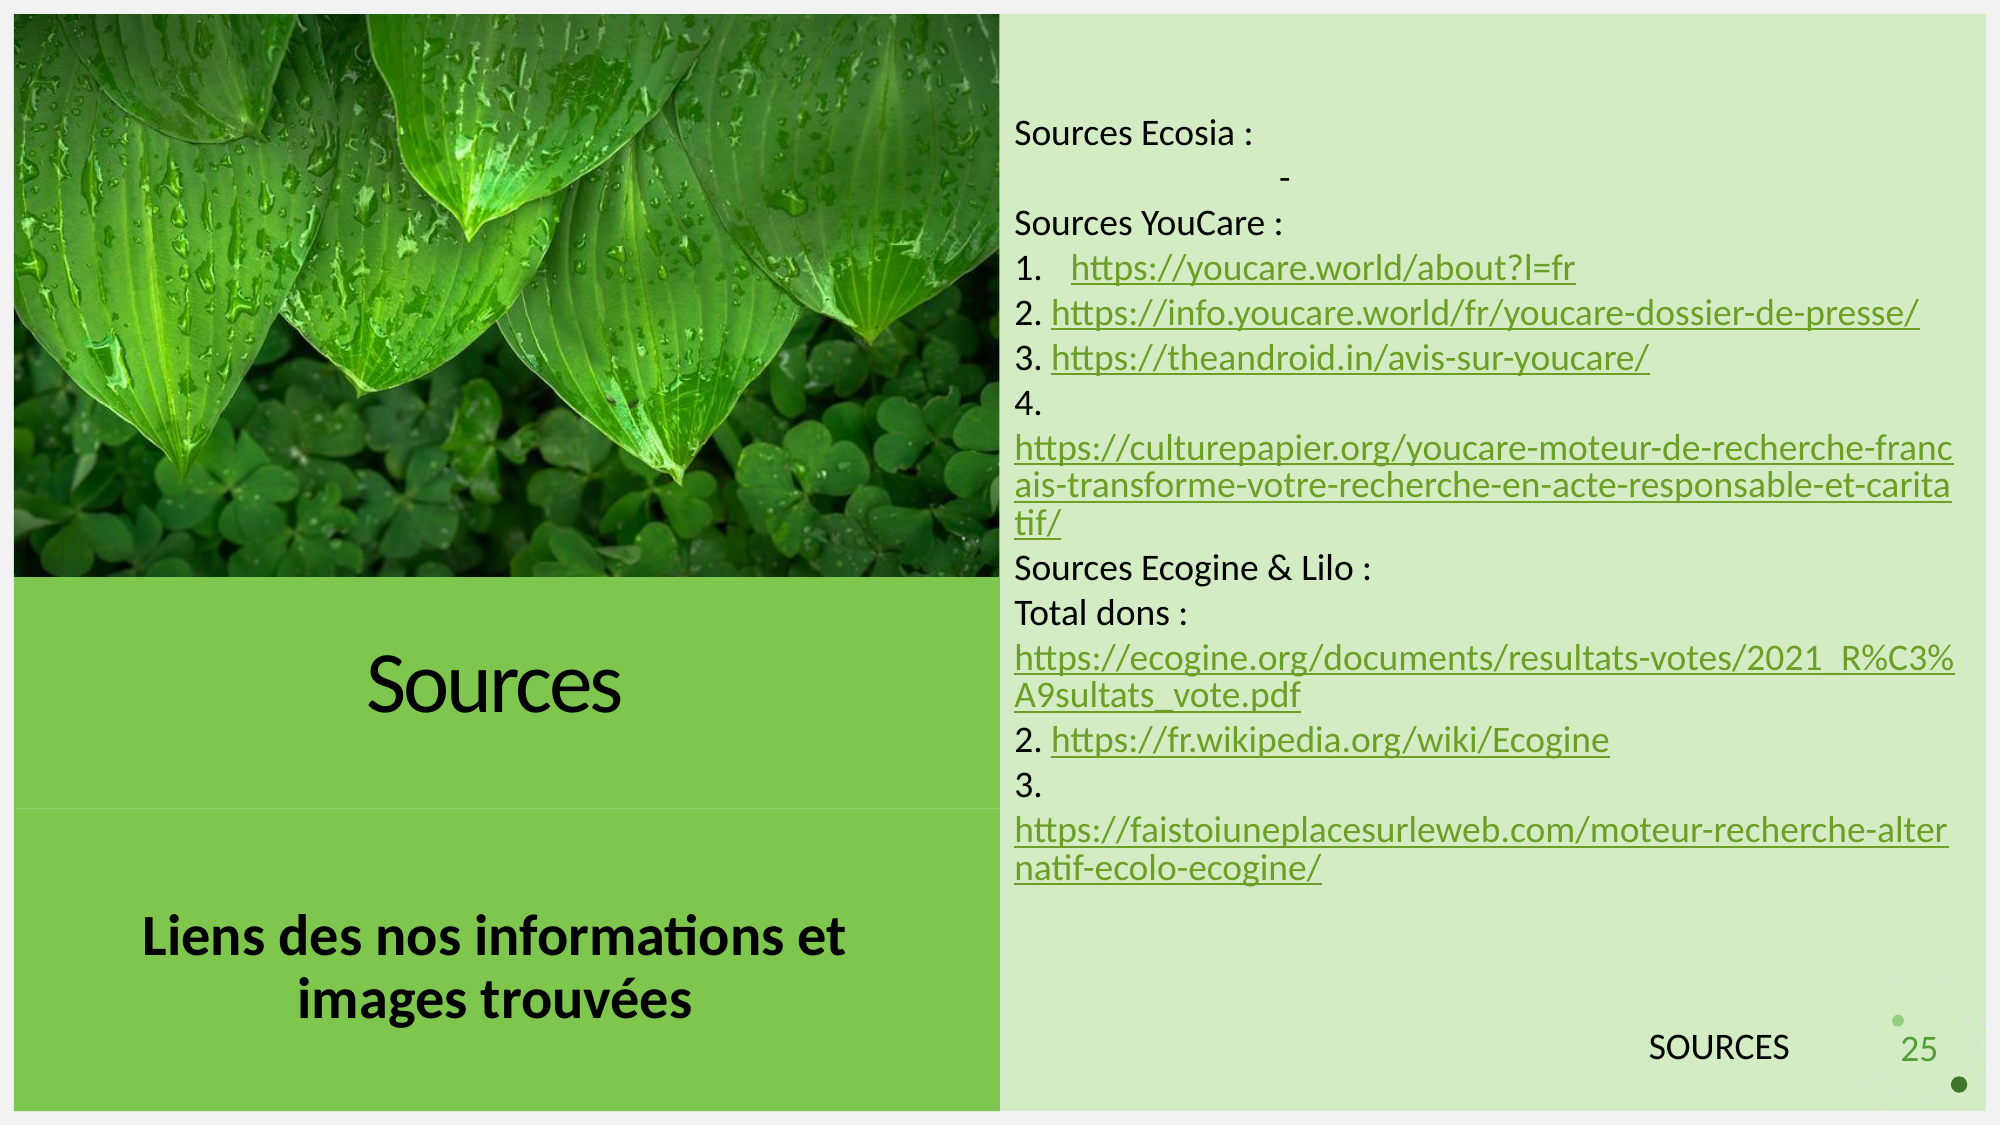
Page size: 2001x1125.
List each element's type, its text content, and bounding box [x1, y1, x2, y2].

subtitle Liens des nos informations et images trouvées [13, 808, 1000, 1112]
picture [13, 14, 1000, 578]
title Sources [13, 578, 1000, 808]
text_box Sources Ecosia : - Sources YouCare : https://youcare.world/about?l=fr 2. https://info.youcare.world/fr/youcare-dossier-de-presse/ 3. https://theandroid.in/avis-sur-youcare/ 4. https://culturepapier.org/youcare-moteur-de-recherche-francais-transforme-votre-recherche-en-acte-responsable-et-caritatif/ Sources Ecogine & Lilo : Total dons : https://ecogine.org/documents/resultats-votes/2021_R%C3%A9sultats_vote.pdf 2. https://fr.wikipedia.org/wiki/Ecogine 3. https://faistoiuneplacesurleweb.com/moteur-recherche-alternatif-ecolo-ecogine/ [999, 100, 1974, 791]
